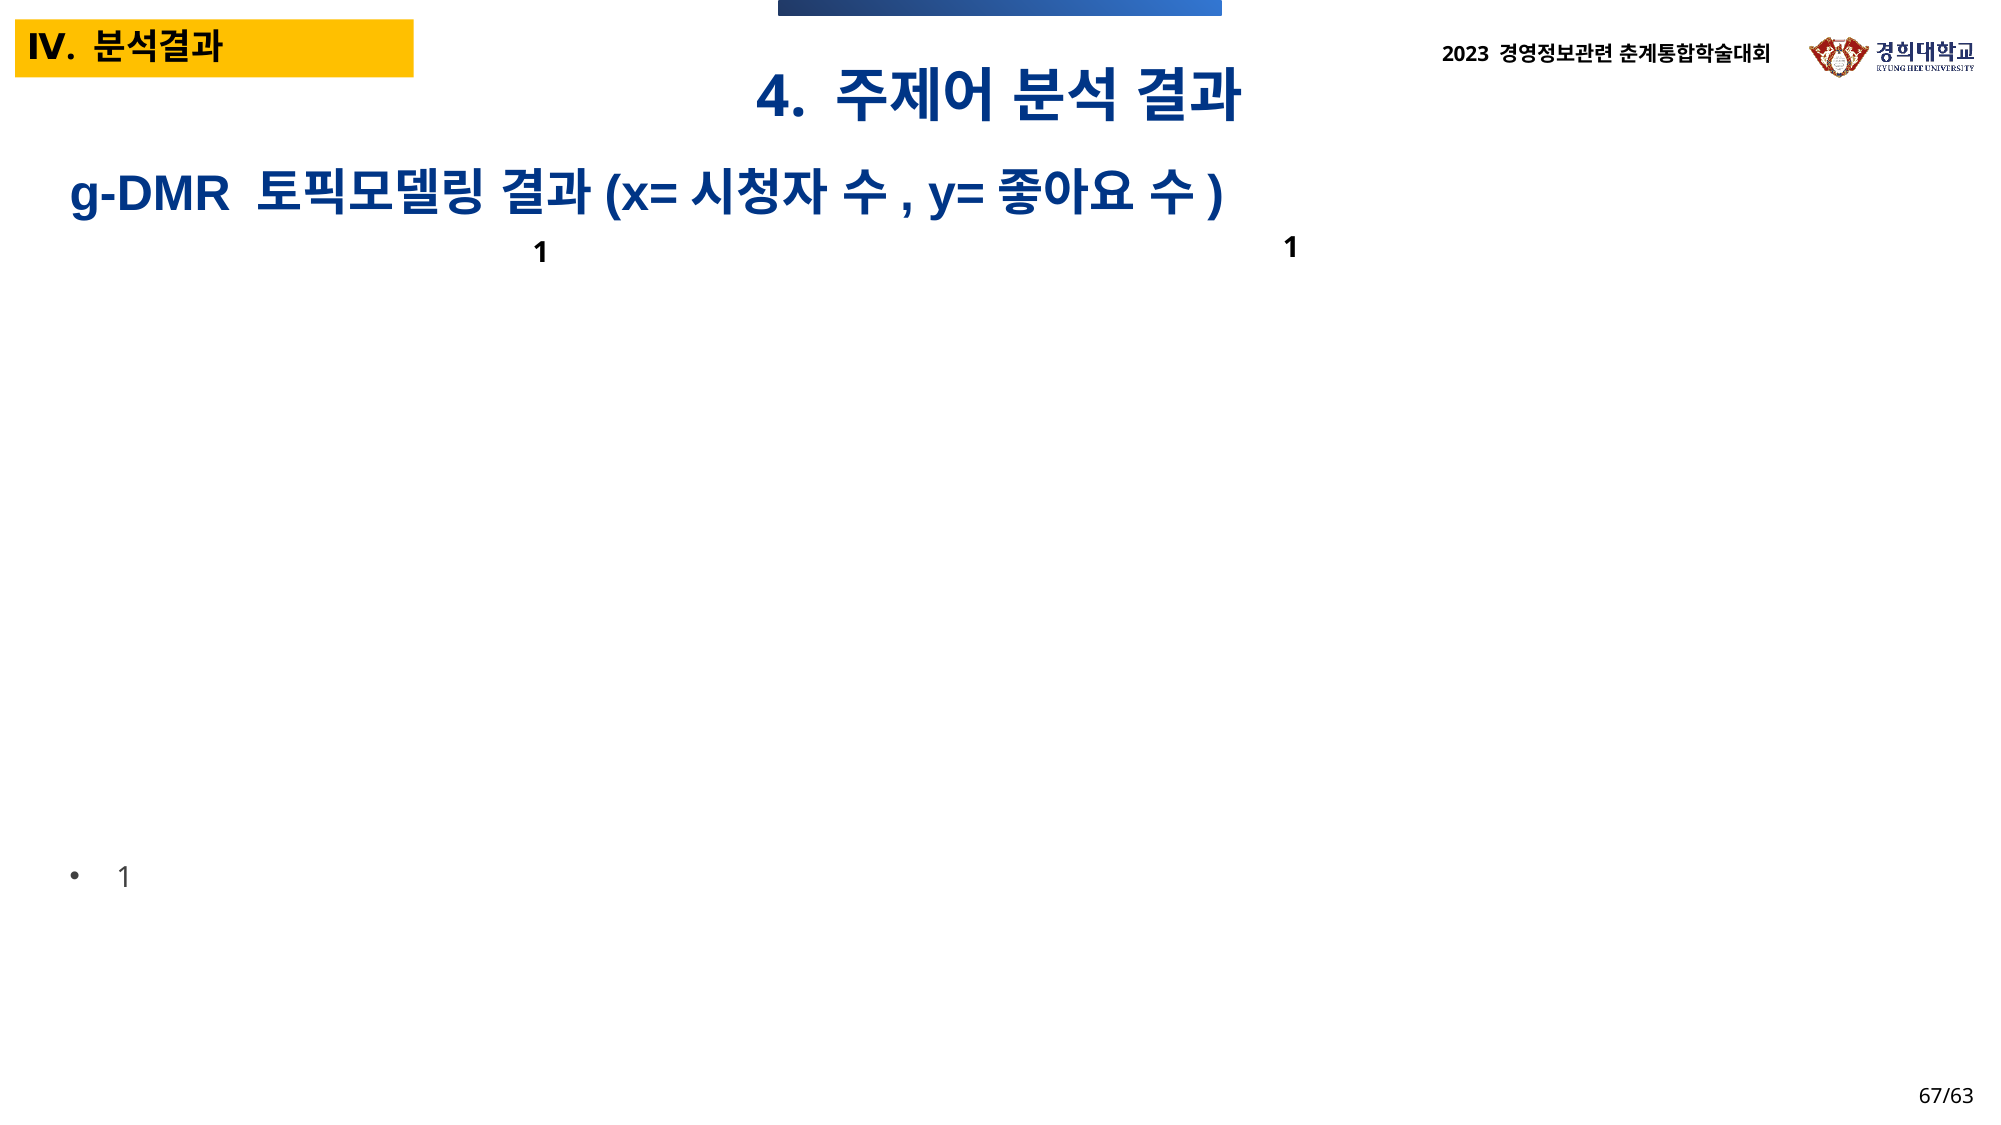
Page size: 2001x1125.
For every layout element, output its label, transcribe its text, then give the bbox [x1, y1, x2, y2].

slide_number 67/63 [1538, 1058, 1989, 1119]
text_box Ⅳ. 분석결과 [12, 16, 306, 74]
text_box 4. 주제어 분석 결과 [540, 50, 1459, 136]
text_box [15, 19, 414, 78]
text_box 1 [54, 833, 2000, 953]
text_box g-DMR 토픽모델링 결과(x=시청자 수, y=좋아요 수) [54, 153, 1459, 229]
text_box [1407, 33, 1974, 78]
text_box 1 [249, 229, 833, 276]
text_box [777, 0, 1223, 17]
text_box 1 [999, 220, 1583, 271]
